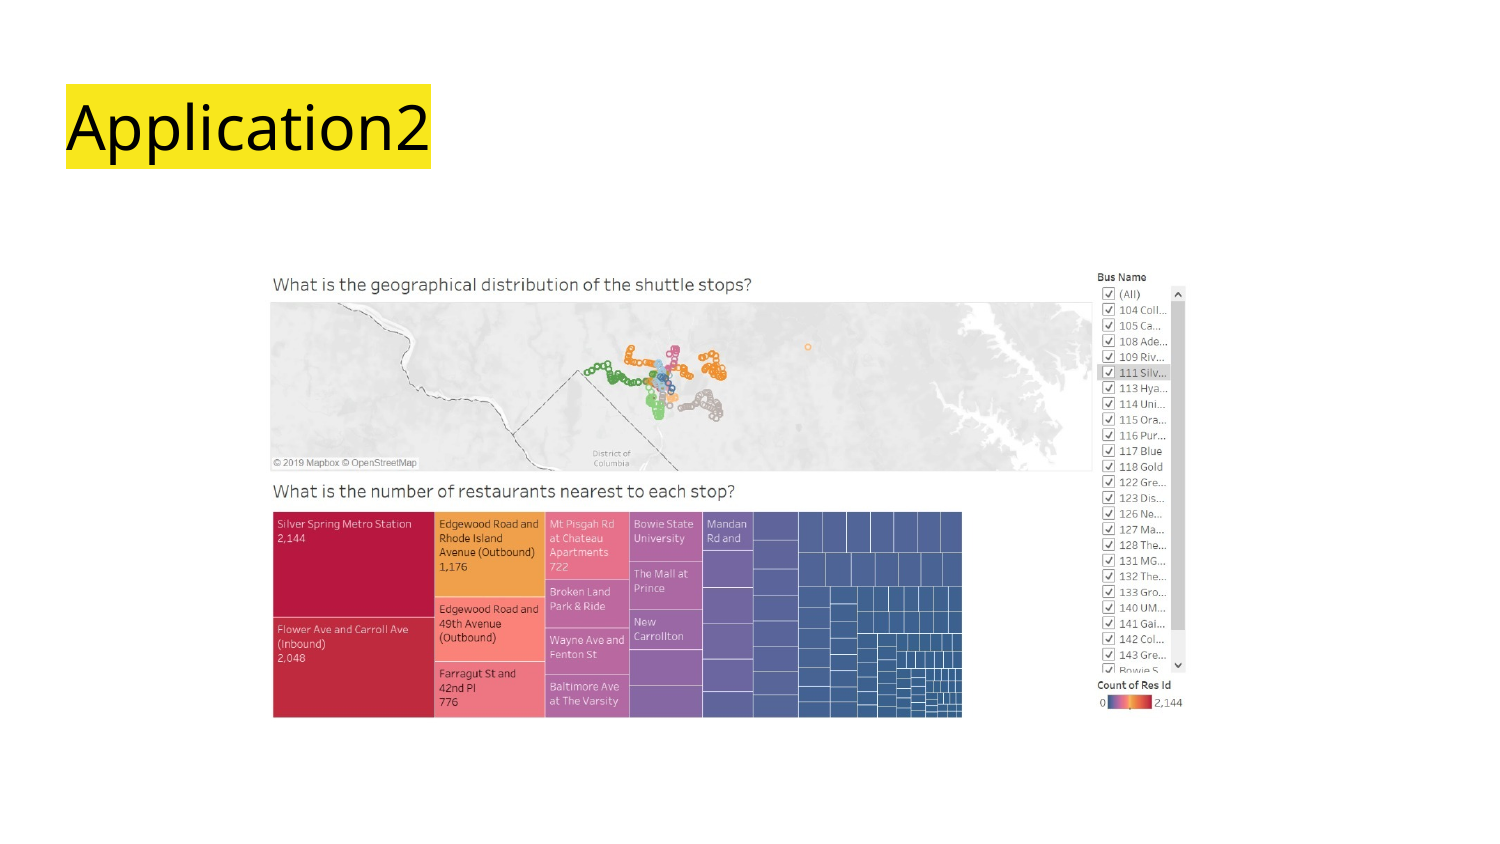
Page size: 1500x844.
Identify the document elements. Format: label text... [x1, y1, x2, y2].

title Application2 [51, 72, 1449, 167]
picture [169, 193, 1285, 780]
